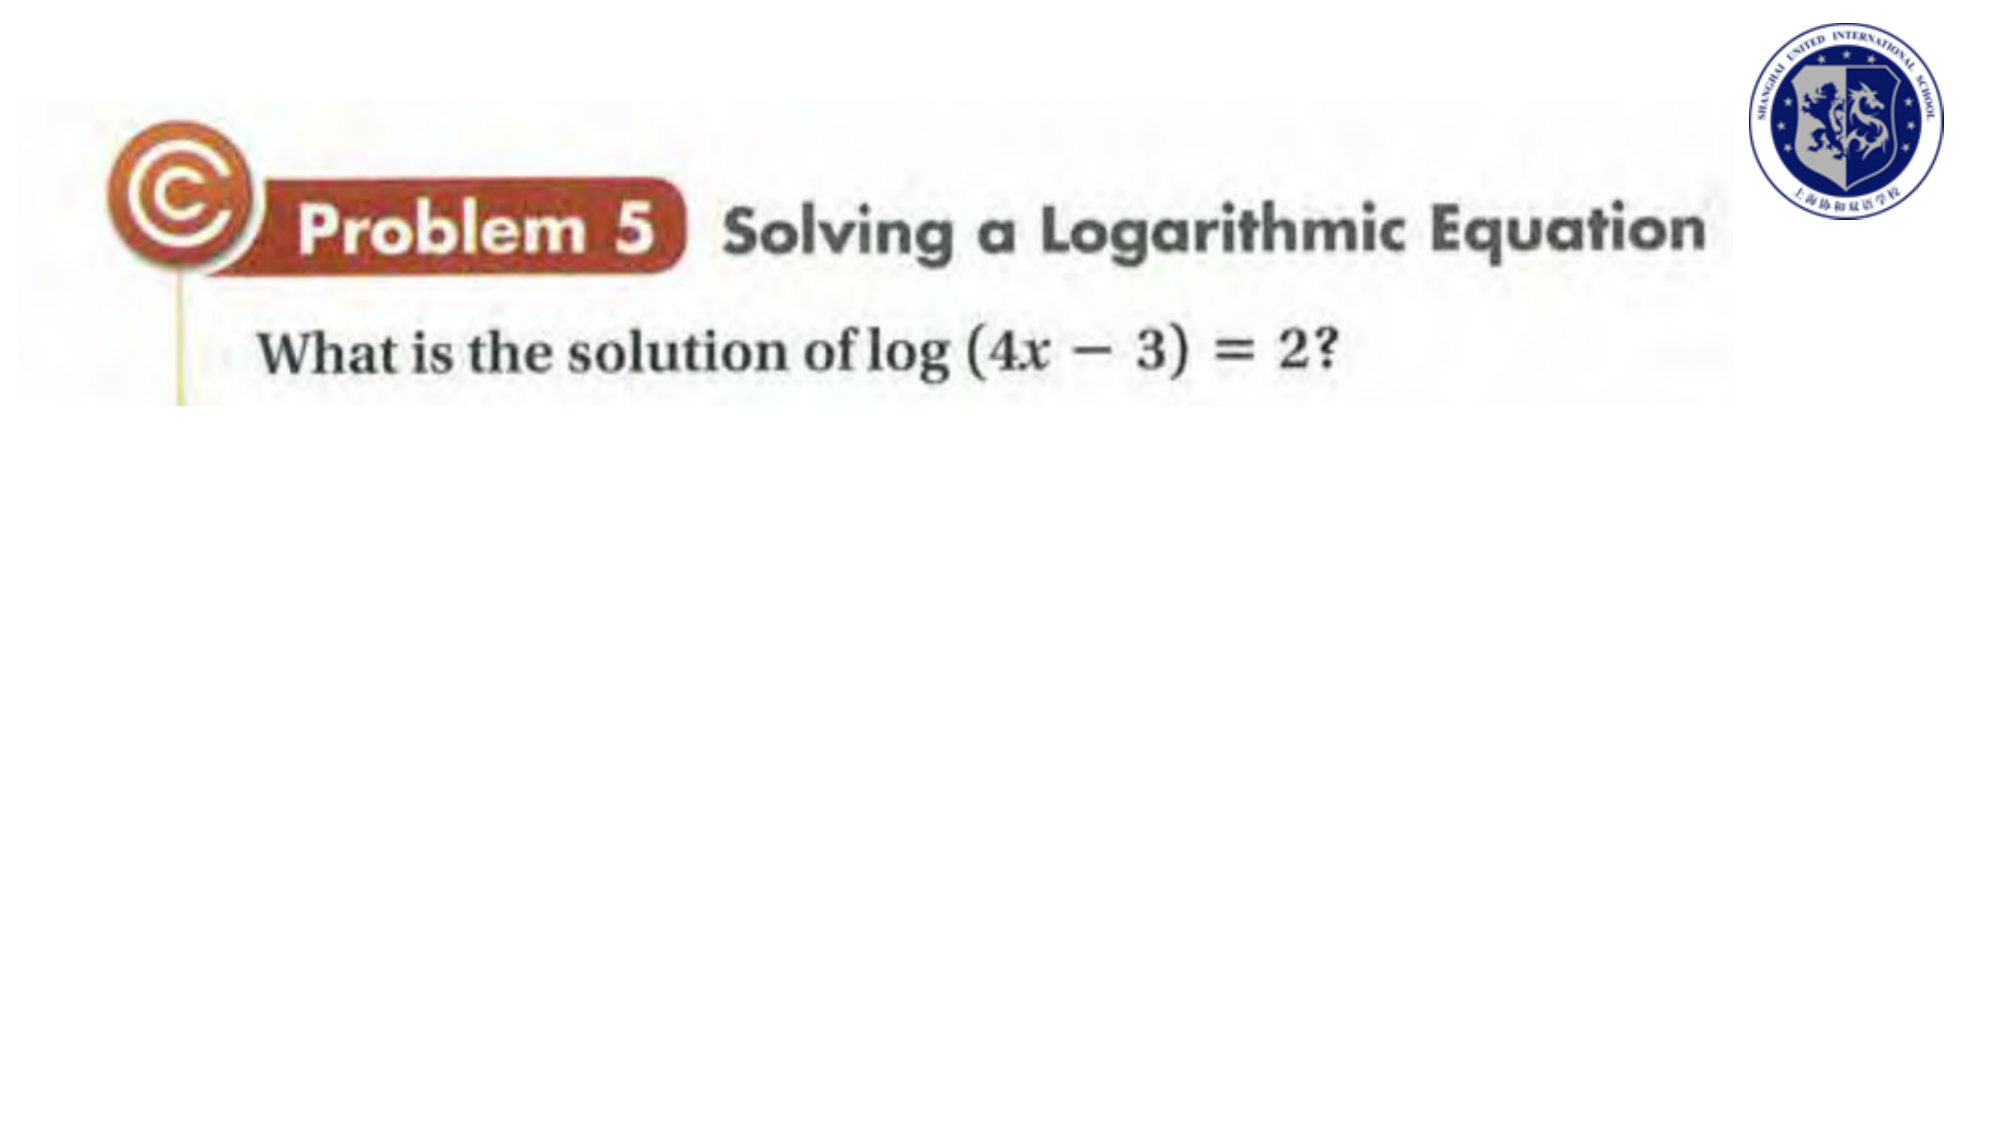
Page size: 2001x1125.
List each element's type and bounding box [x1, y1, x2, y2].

picture [1749, 23, 1944, 220]
picture [18, 100, 1734, 406]
